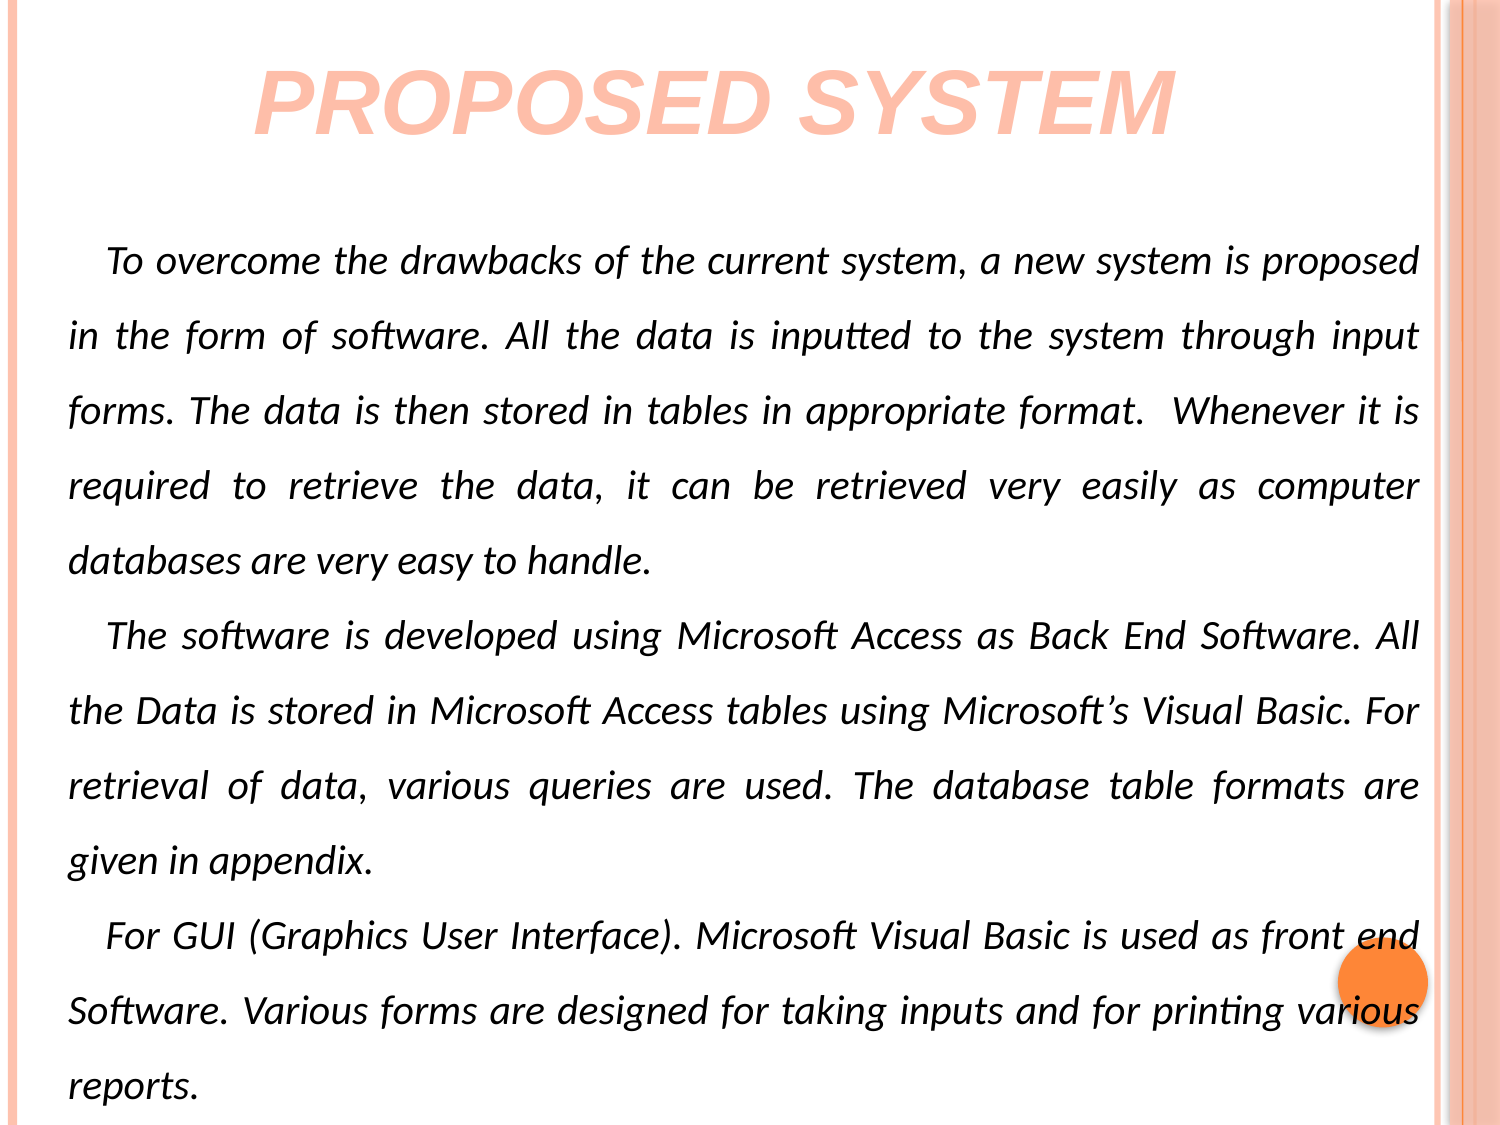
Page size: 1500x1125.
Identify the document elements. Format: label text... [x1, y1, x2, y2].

text_box PROPOSED SYSTEM [117, 35, 1313, 160]
text_box To overcome the drawbacks of the current system, a new system is proposed in the form of software. All the data is inputted to the system through input forms. The data is then stored in tables in appropriate format. Whenever it is required to retrieve the data, it can be retrieved very easily as computer databases are very easy to handle. The software is developed using Microsoft Access as Back End Software. All the Data is stored in Microsoft Access tables using Microsoft’s Visual Basic. For retrieval of data, various queries are used. The database table formats are given in appendix. For GUI (Graphics User Interface). Microsoft Visual Basic is used as front end Software. Various forms are designed for taking inputs and for printing various reports. [53, 200, 1436, 1116]
